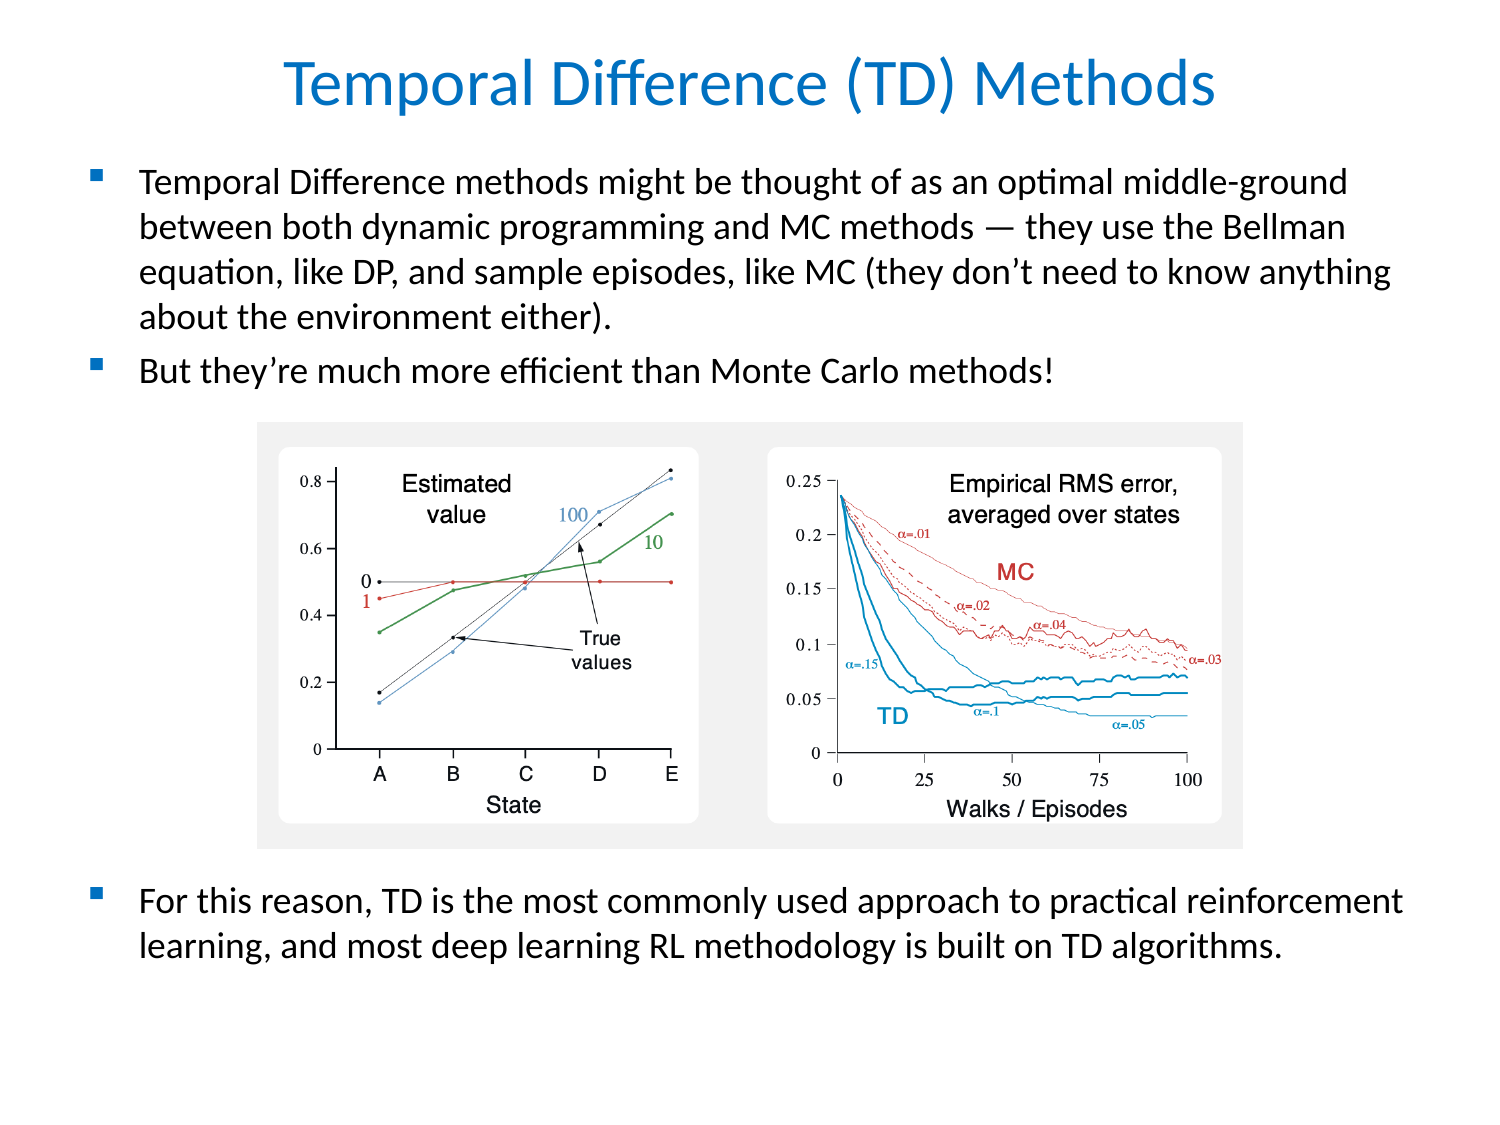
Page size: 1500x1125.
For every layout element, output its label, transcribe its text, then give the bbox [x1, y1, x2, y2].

text_box For this reason, TD is the most commonly used approach to practical reinforcement learning, and most deep learning RL methodology is built on TD algorithms. [74, 868, 1425, 1125]
title Temporal Difference (TD) Methods [74, 19, 1426, 138]
list Temporal Difference methods might be thought of as an optimal middle-ground between both dynamic programming and MC methods — they use the Bellman equation, like DP, and sample episodes, like MC (they don’t need to know anything about the environment either). But they’re much more efficient than Monte Carlo methods! [74, 149, 1426, 1026]
picture [256, 421, 1244, 849]
